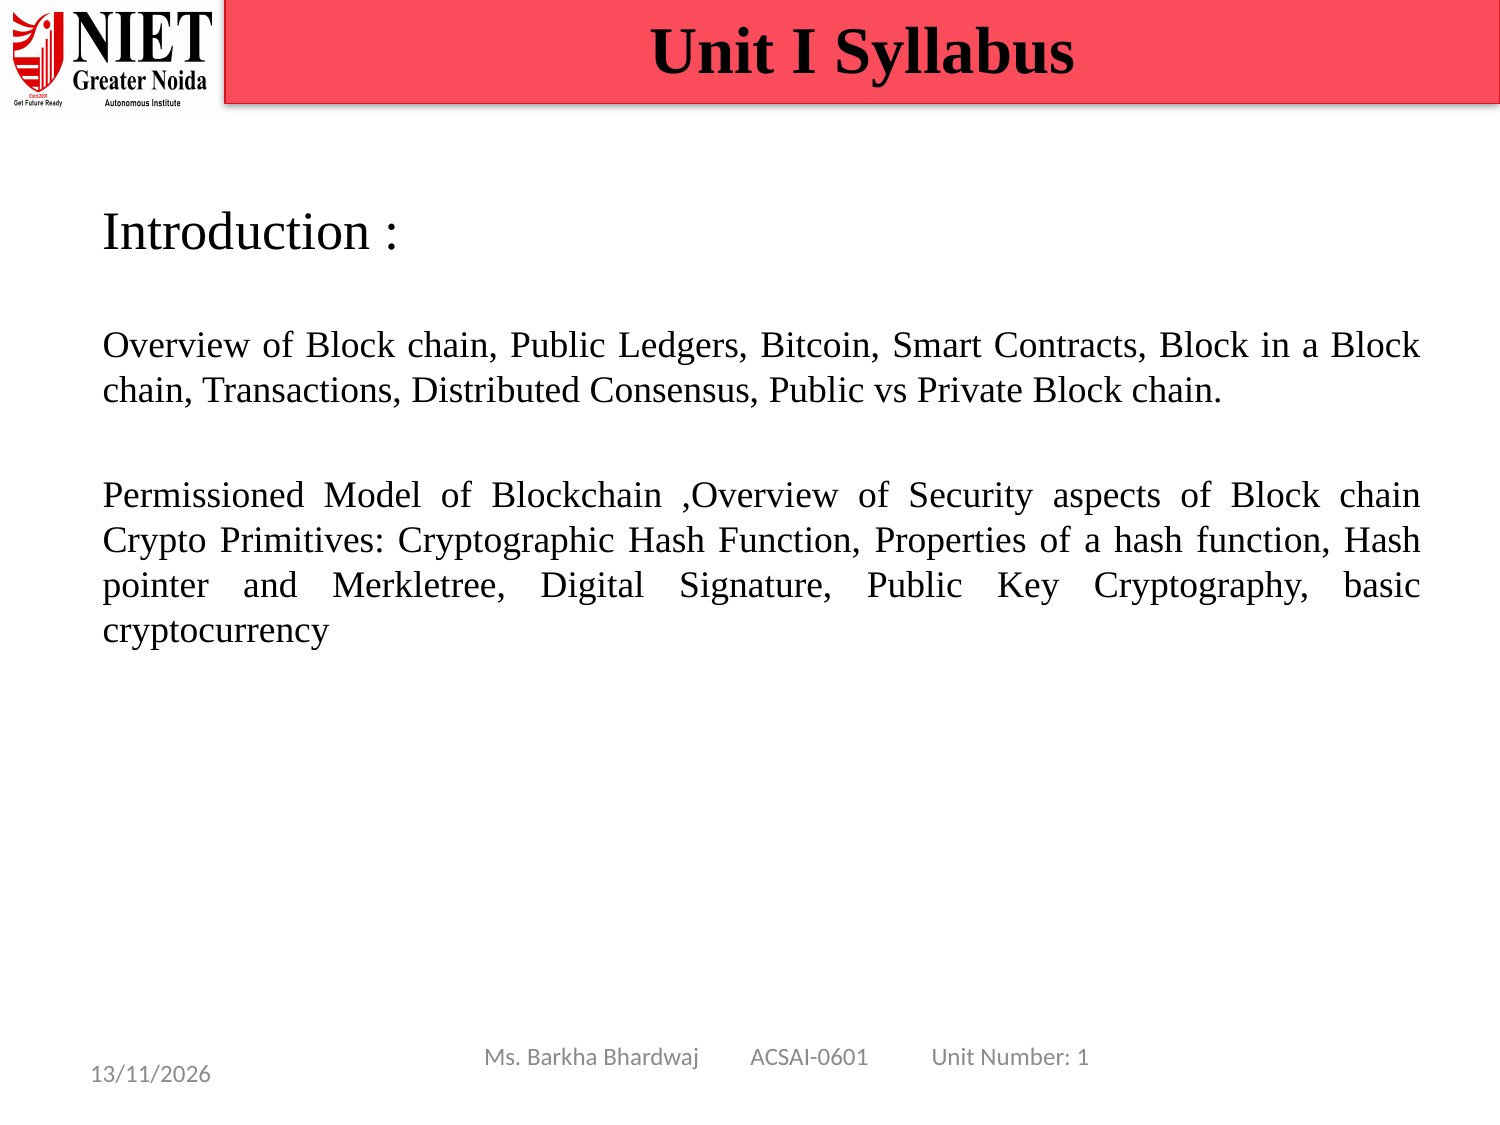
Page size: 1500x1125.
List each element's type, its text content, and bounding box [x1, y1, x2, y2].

text_box Unit I Syllabus [224, 0, 1500, 104]
footer Ms. Barkha Bhardwaj ACSAI-0601 Unit Number: 1 [375, 1025, 1200, 1085]
picture [0, 0, 225, 120]
list Introduction : Overview of Block chain, Public Ledgers, Bitcoin, Smart Contracts, Block in a Block chain, Transactions, Distributed Consensus, Public vs Private Block chain. Permissioned Model of Blockchain ,Overview of Security aspects of Block chain Crypto Primitives: Cryptographic Hash Function, Properties of a hash function, Hash pointer and Merkletree, Digital Signature, Public Key Cryptography, basic cryptocurrency [87, 187, 1438, 930]
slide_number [75, 1042, 425, 1103]
